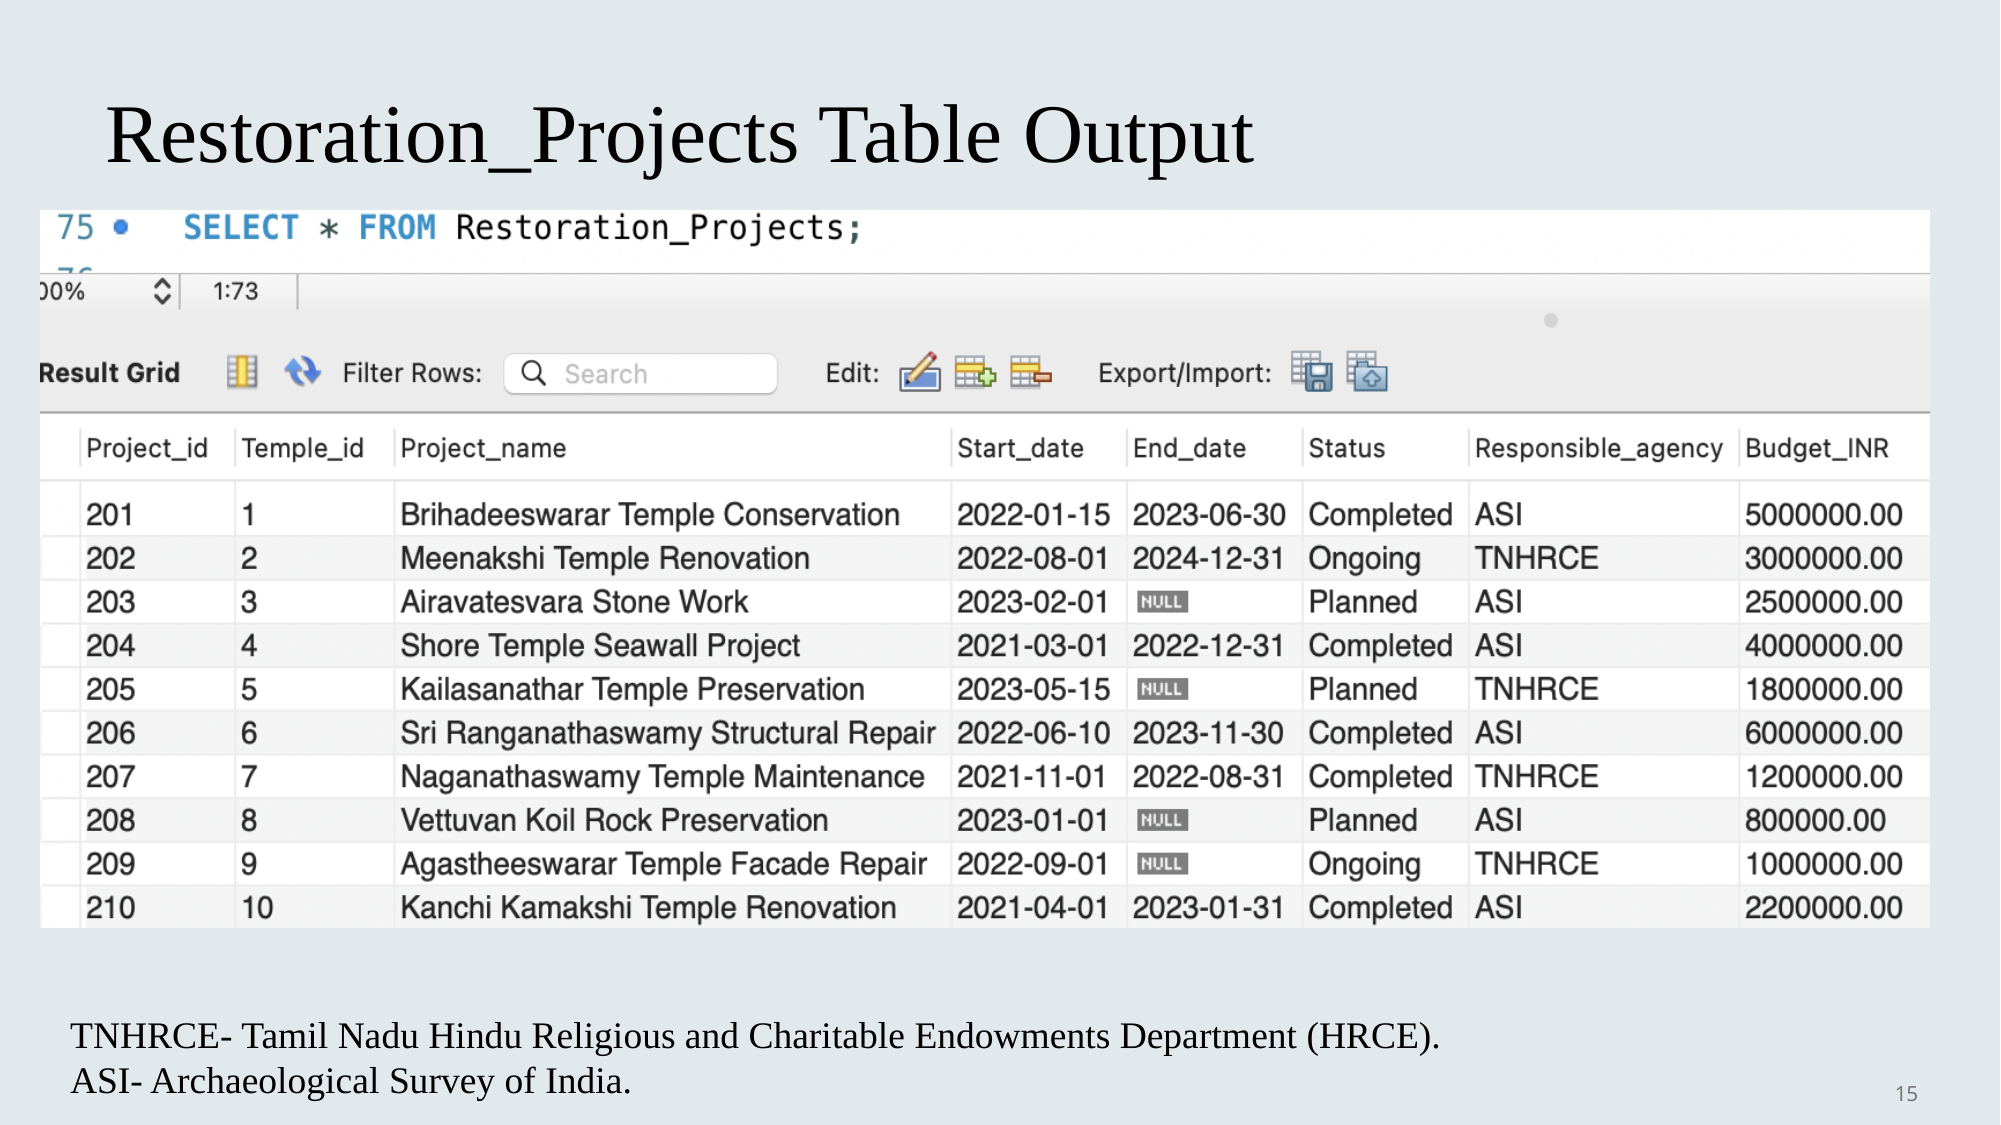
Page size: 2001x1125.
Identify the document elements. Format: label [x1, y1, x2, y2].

text_box [0, 0, 2000, 1125]
picture [40, 209, 1930, 928]
